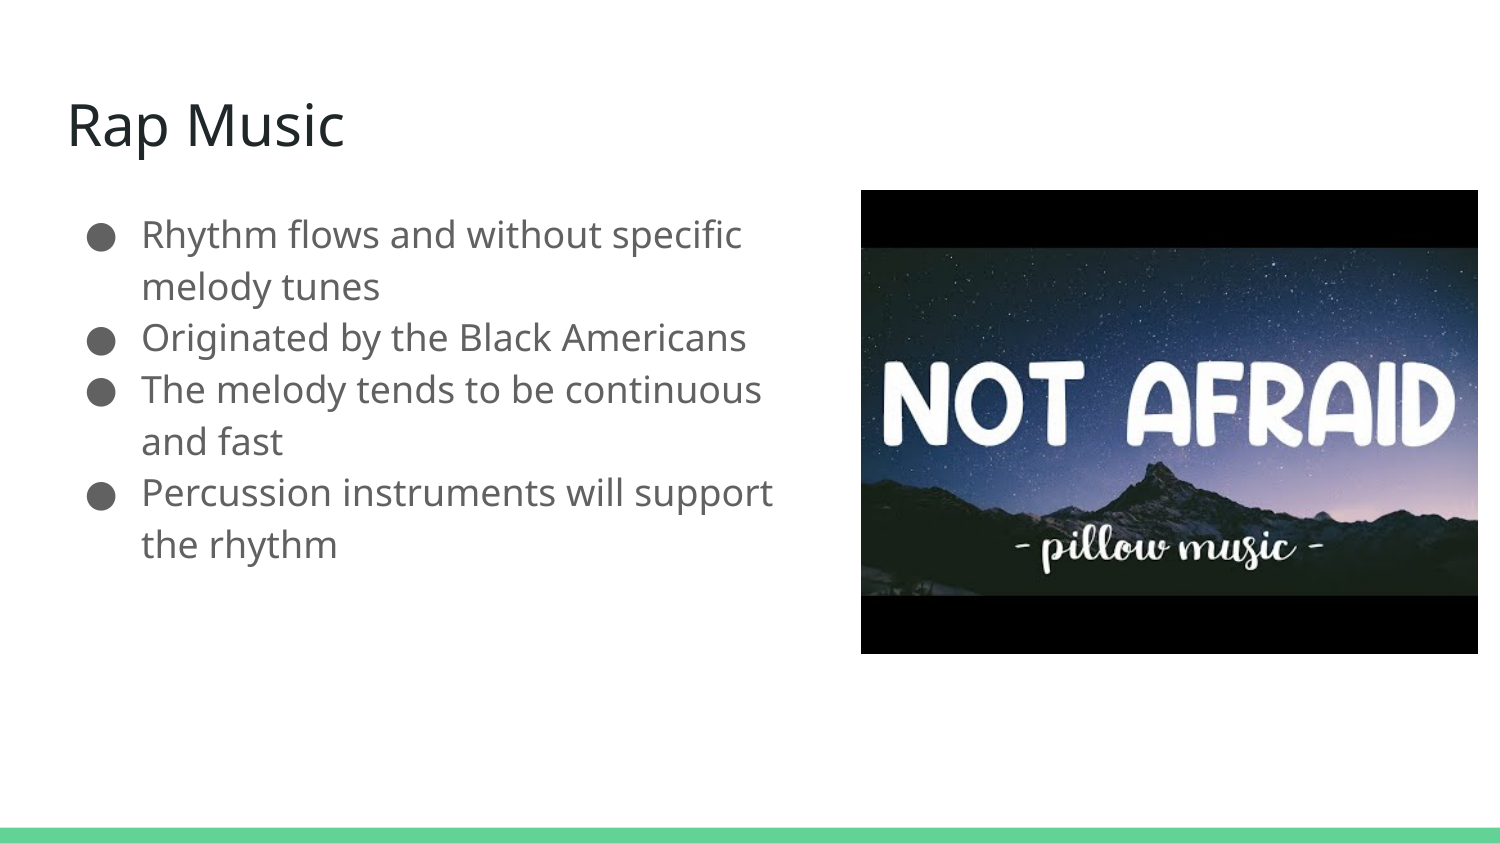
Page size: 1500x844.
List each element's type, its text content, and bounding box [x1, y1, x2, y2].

title Rap Music [51, 72, 1449, 167]
list Rhythm flows and without specific melody tunes Originated by the Black Americans The melody tends to be continuous and fast Percussion instruments will support the rhythm [51, 189, 813, 750]
picture [861, 190, 1479, 654]
